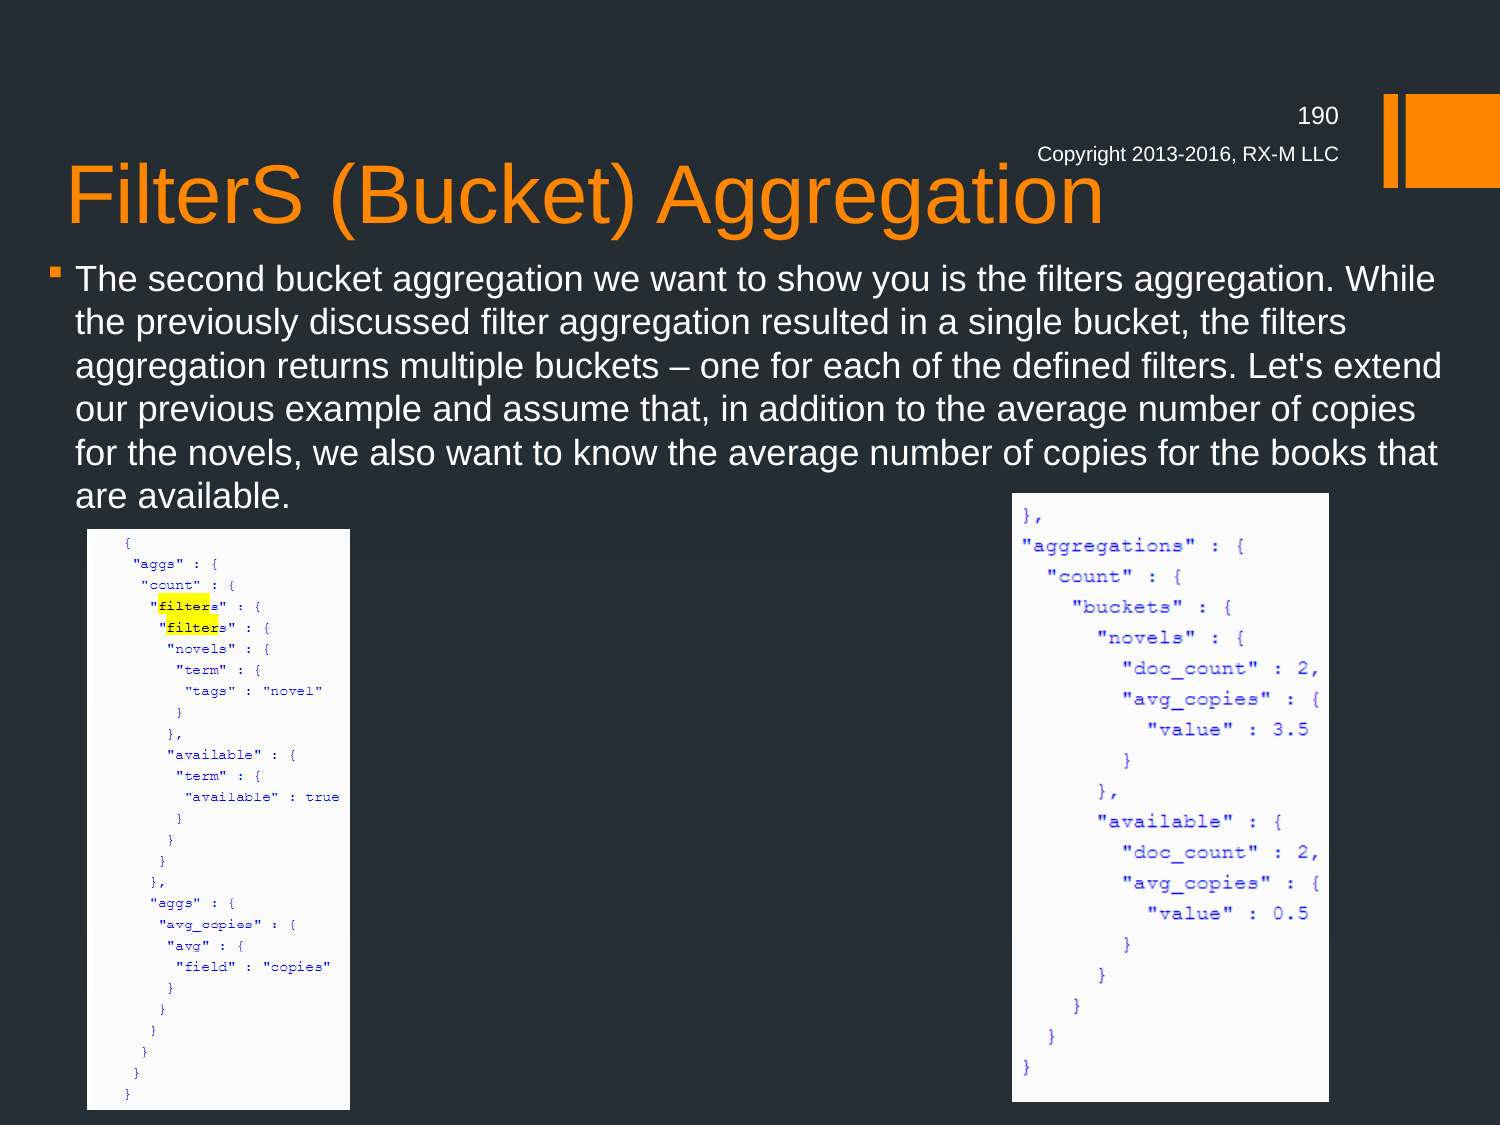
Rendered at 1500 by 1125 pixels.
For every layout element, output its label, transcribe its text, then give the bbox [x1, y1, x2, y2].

picture [1011, 493, 1329, 1103]
title FilterS (Bucket) Aggregation [50, 57, 1250, 247]
slide_number 190 [1199, 90, 1355, 140]
picture [86, 529, 351, 1110]
footer Copyright 2013-2016, RX-M LLC [985, 140, 1355, 190]
list The second bucket aggregation we want to show you is the filters aggregation. While the previously discussed filter aggregation resulted in a single bucket, the filters aggregation returns multiple buckets – one for each of the defined filters. Let's extend our previous example and assume that, in addition to the average number of copies for the novels, we also want to know the average number of copies for the books that are available. [24, 247, 1475, 530]
